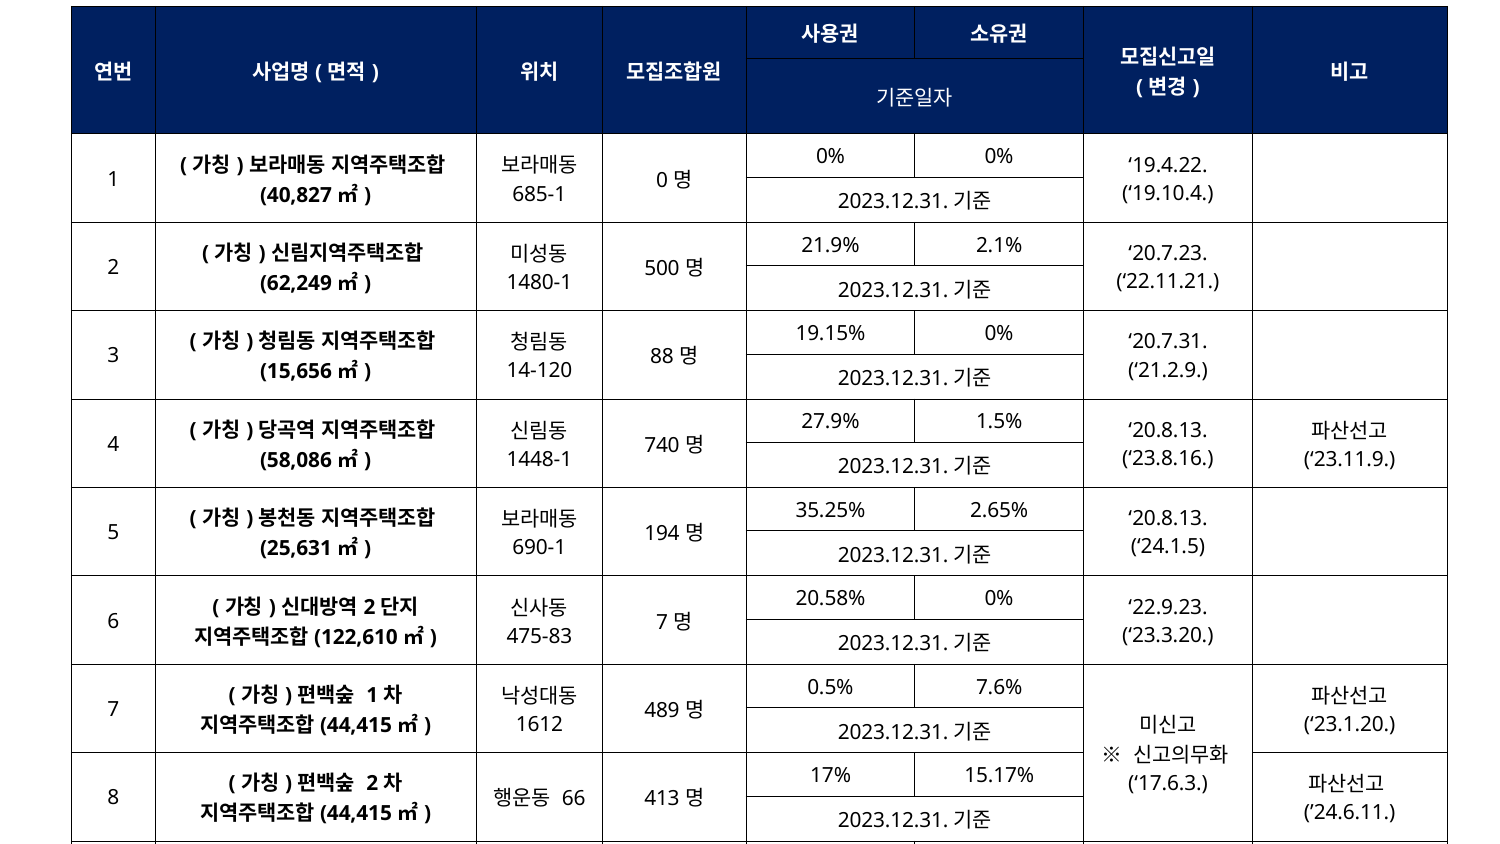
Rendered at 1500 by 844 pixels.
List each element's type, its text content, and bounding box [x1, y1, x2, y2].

table_cell [1253, 223, 1447, 310]
table_cell 21.9% [747, 223, 914, 265]
table_cell 0% [747, 134, 914, 177]
table_cell 489명 [603, 665, 746, 752]
table_cell 2023.12.31.기준 [747, 178, 1083, 222]
table_cell 신사동 475-83 [477, 576, 602, 664]
table_cell 보라매동 690-1 [477, 488, 602, 575]
table_cell 2023.12.31.기준 [747, 797, 1083, 841]
table_cell 17% [747, 753, 914, 796]
table_cell 7 [72, 665, 155, 752]
table_cell 88명 [603, 311, 746, 399]
table_cell 2.1% [915, 223, 1083, 265]
table_cell ‘20.8.13. (‘23.8.16.) [1084, 400, 1252, 487]
table_cell ‘22.9.23. (‘23.3.20.) [1084, 576, 1252, 664]
table_cell [1253, 311, 1447, 399]
table_cell (가칭)보라매동 지역주택조합(40,827㎡) [156, 134, 476, 222]
table_cell 기준일자 [747, 59, 1083, 133]
table_cell 파산선고 (‘23.11.9.) [1253, 400, 1447, 487]
table_cell 파산선고 (‘23.1.20.) [1253, 665, 1447, 752]
table_cell 194명 [603, 488, 746, 575]
table_cell 2023.12.31.기준 [747, 443, 1083, 487]
table_cell [1253, 576, 1447, 664]
table_cell 7.6% [915, 665, 1083, 707]
table_cell 20.58% [747, 576, 914, 619]
table_cell 보라매동 685-1 [477, 134, 602, 222]
table_header 사업명(면적) [156, 7, 476, 133]
table_cell 5 [72, 488, 155, 575]
table_cell (가칭)편백숲 2차 지역주택조합(44,415㎡) [156, 753, 476, 841]
table_cell 500명 [603, 223, 746, 310]
table_cell 행운동 66 [477, 753, 602, 841]
table_cell ‘20.7.23. (‘22.11.21.) [1084, 223, 1252, 310]
table_cell 413명 [603, 753, 746, 841]
table_cell 신림동 1448-1 [477, 400, 602, 487]
table_cell 2.65% [915, 488, 1083, 530]
table_cell (가칭)청림동 지역주택조합(15,656㎡) [156, 311, 476, 399]
table_header 모집조합원 [603, 7, 746, 133]
table_cell 낙성대동 1612 [477, 665, 602, 752]
table_cell (가칭)편백숲 1차 지역주택조합(44,415㎡) [156, 665, 476, 752]
table_cell 27.9% [747, 400, 914, 442]
table_cell 2023.12.31.기준 [747, 620, 1083, 664]
table_cell 19.15% [747, 311, 914, 354]
table_cell 740명 [603, 400, 746, 487]
table_cell ‘20.7.31. (‘21.2.9.) [1084, 311, 1252, 399]
table_cell 청림동 14-120 [477, 311, 602, 399]
table_cell 0명 [603, 134, 746, 222]
table_cell 15.17% [915, 753, 1083, 796]
table_cell ‘19.4.22. (‘19.10.4.) [1084, 134, 1252, 222]
table_cell 1 [72, 134, 155, 222]
table_cell 2023.12.31.기준 [747, 355, 1083, 399]
table_cell 0% [915, 134, 1083, 177]
table_header 비고 [1253, 7, 1447, 133]
table_cell 미신고 ※ 신고의무화(‘17.6.3.) [1084, 665, 1252, 841]
table_cell ‘20.8.13. (‘24.1.5) [1084, 488, 1252, 575]
table_header 모집신고일 (변경) [1084, 7, 1252, 133]
table_cell 8 [72, 753, 155, 841]
table_cell 미성동 1480-1 [477, 223, 602, 310]
table_cell 0% [915, 311, 1083, 354]
table_cell [1253, 488, 1447, 575]
table_cell 2 [72, 223, 155, 310]
table_cell 4 [72, 400, 155, 487]
table_cell 35.25% [747, 488, 914, 530]
table_header 연번 [72, 7, 155, 133]
table_cell 0% [915, 576, 1083, 619]
table_header 사용권 [747, 7, 914, 58]
table_cell [1253, 134, 1447, 222]
table_cell 0.5% [747, 665, 914, 707]
table_cell 3 [72, 311, 155, 399]
table_cell 6 [72, 576, 155, 664]
table_cell 2023.12.31.기준 [747, 708, 1083, 752]
table_cell (가칭)신대방역2단지 지역주택조합(122,610㎡) [156, 576, 476, 664]
table_cell 파산선고(’24.6.11.) [1253, 753, 1447, 841]
table_cell (가칭)봉천동 지역주택조합(25,631㎡) [156, 488, 476, 575]
table_header 위치 [477, 7, 602, 133]
table_header 소유권 [915, 7, 1083, 58]
table_cell 2023.12.31.기준 [747, 531, 1083, 575]
table_cell 1.5% [915, 400, 1083, 442]
table_cell 2023.12.31.기준 [747, 266, 1083, 310]
table_cell 7명 [603, 576, 746, 664]
table_cell (가칭)신림지역주택조합(62,249㎡) [156, 223, 476, 310]
table_cell (가칭)당곡역 지역주택조합(58,086㎡) [156, 400, 476, 487]
